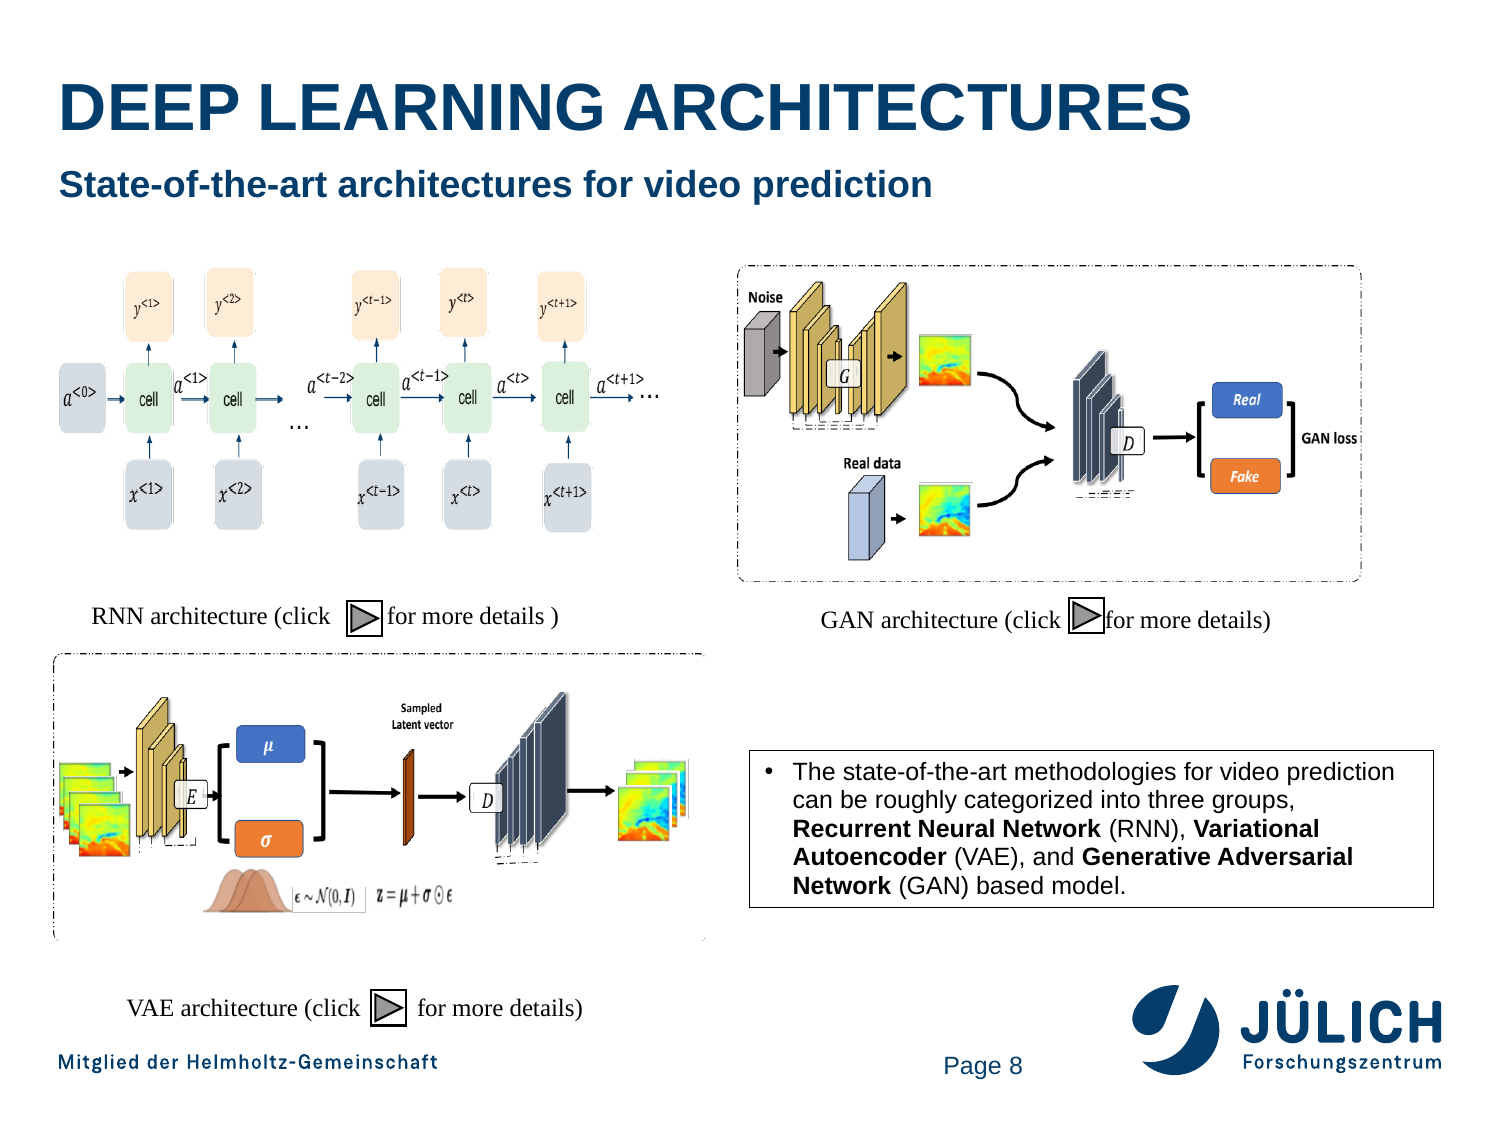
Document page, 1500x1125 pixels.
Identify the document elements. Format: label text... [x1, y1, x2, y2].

picture [53, 653, 706, 941]
title DEEP LEARNING ARCHITECTURES [58, 52, 1442, 238]
text_box [346, 600, 383, 637]
text_box The state-of-the-art methodologies for video prediction can be roughly categorized into three groups, Recurrent Neural Network (RNN), Variational Autoencoder (VAE), and Generative Adversarial Network (GAN) based model. [749, 750, 1434, 908]
text_box [802, 602, 1399, 704]
slide_number Page 8 [881, 1034, 1039, 1094]
text_box [1068, 597, 1105, 634]
text_box [370, 989, 407, 1027]
picture [57, 265, 672, 535]
text_box RNN architecture (click for more details ) [76, 592, 585, 637]
text_box VAE architecture (click for more details) [111, 984, 703, 1030]
text_box GAN architecture (click for more details) [805, 595, 1437, 641]
picture [737, 265, 1365, 582]
